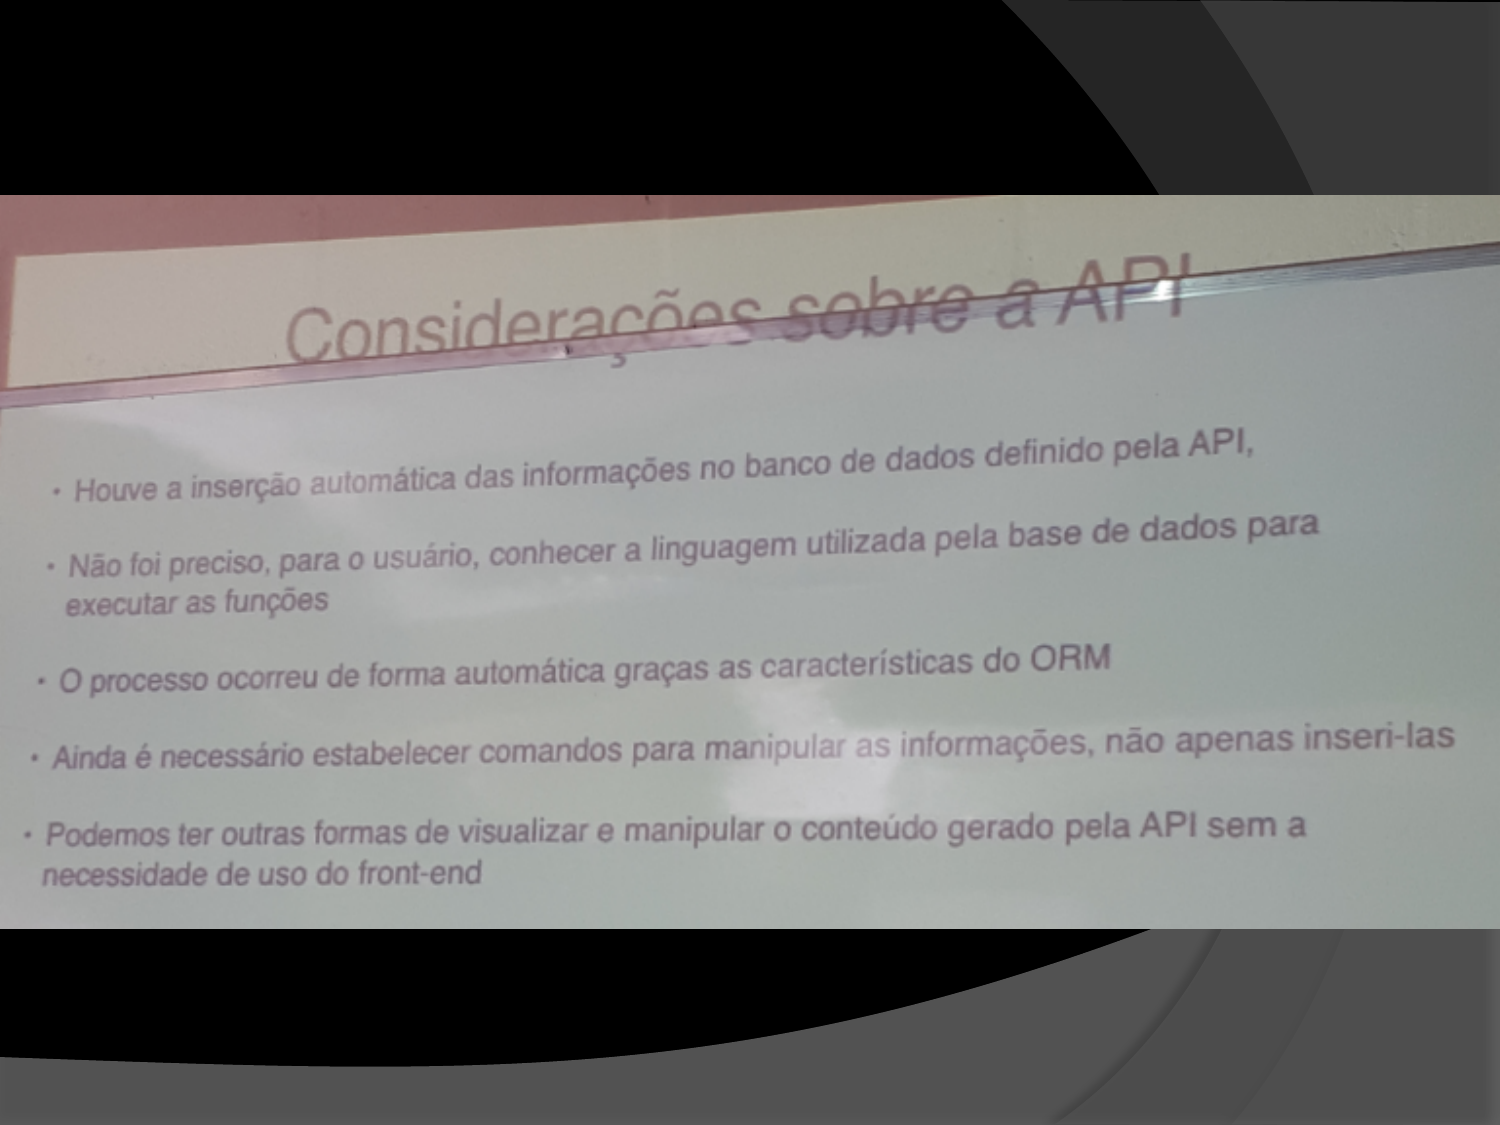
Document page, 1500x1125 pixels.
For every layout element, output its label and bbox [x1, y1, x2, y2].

picture [0, 194, 1500, 929]
